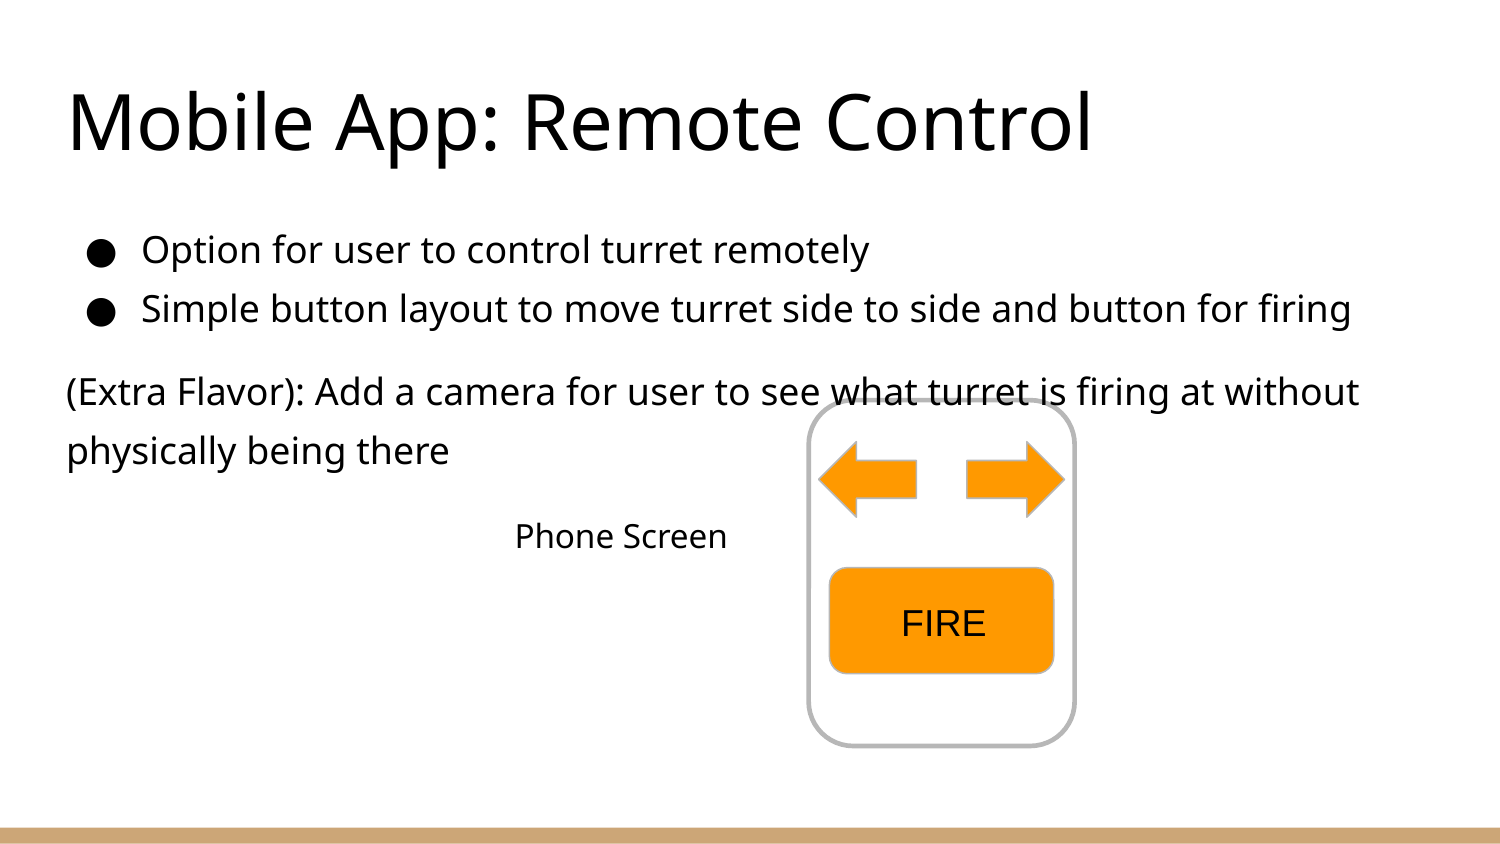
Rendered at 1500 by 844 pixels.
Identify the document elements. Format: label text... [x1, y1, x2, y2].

text_box FIRE [886, 583, 1033, 634]
text_box [829, 567, 1054, 674]
text_box [966, 441, 1065, 518]
text_box [818, 441, 917, 518]
list Option for user to control turret remotely Simple button layout to move turret side to side and button for firing (Extra Flavor): Add a camera for user to see what turret is firing at without physically being there Phone Screen [51, 200, 1449, 752]
title Mobile App: Remote Control [51, 51, 1449, 189]
